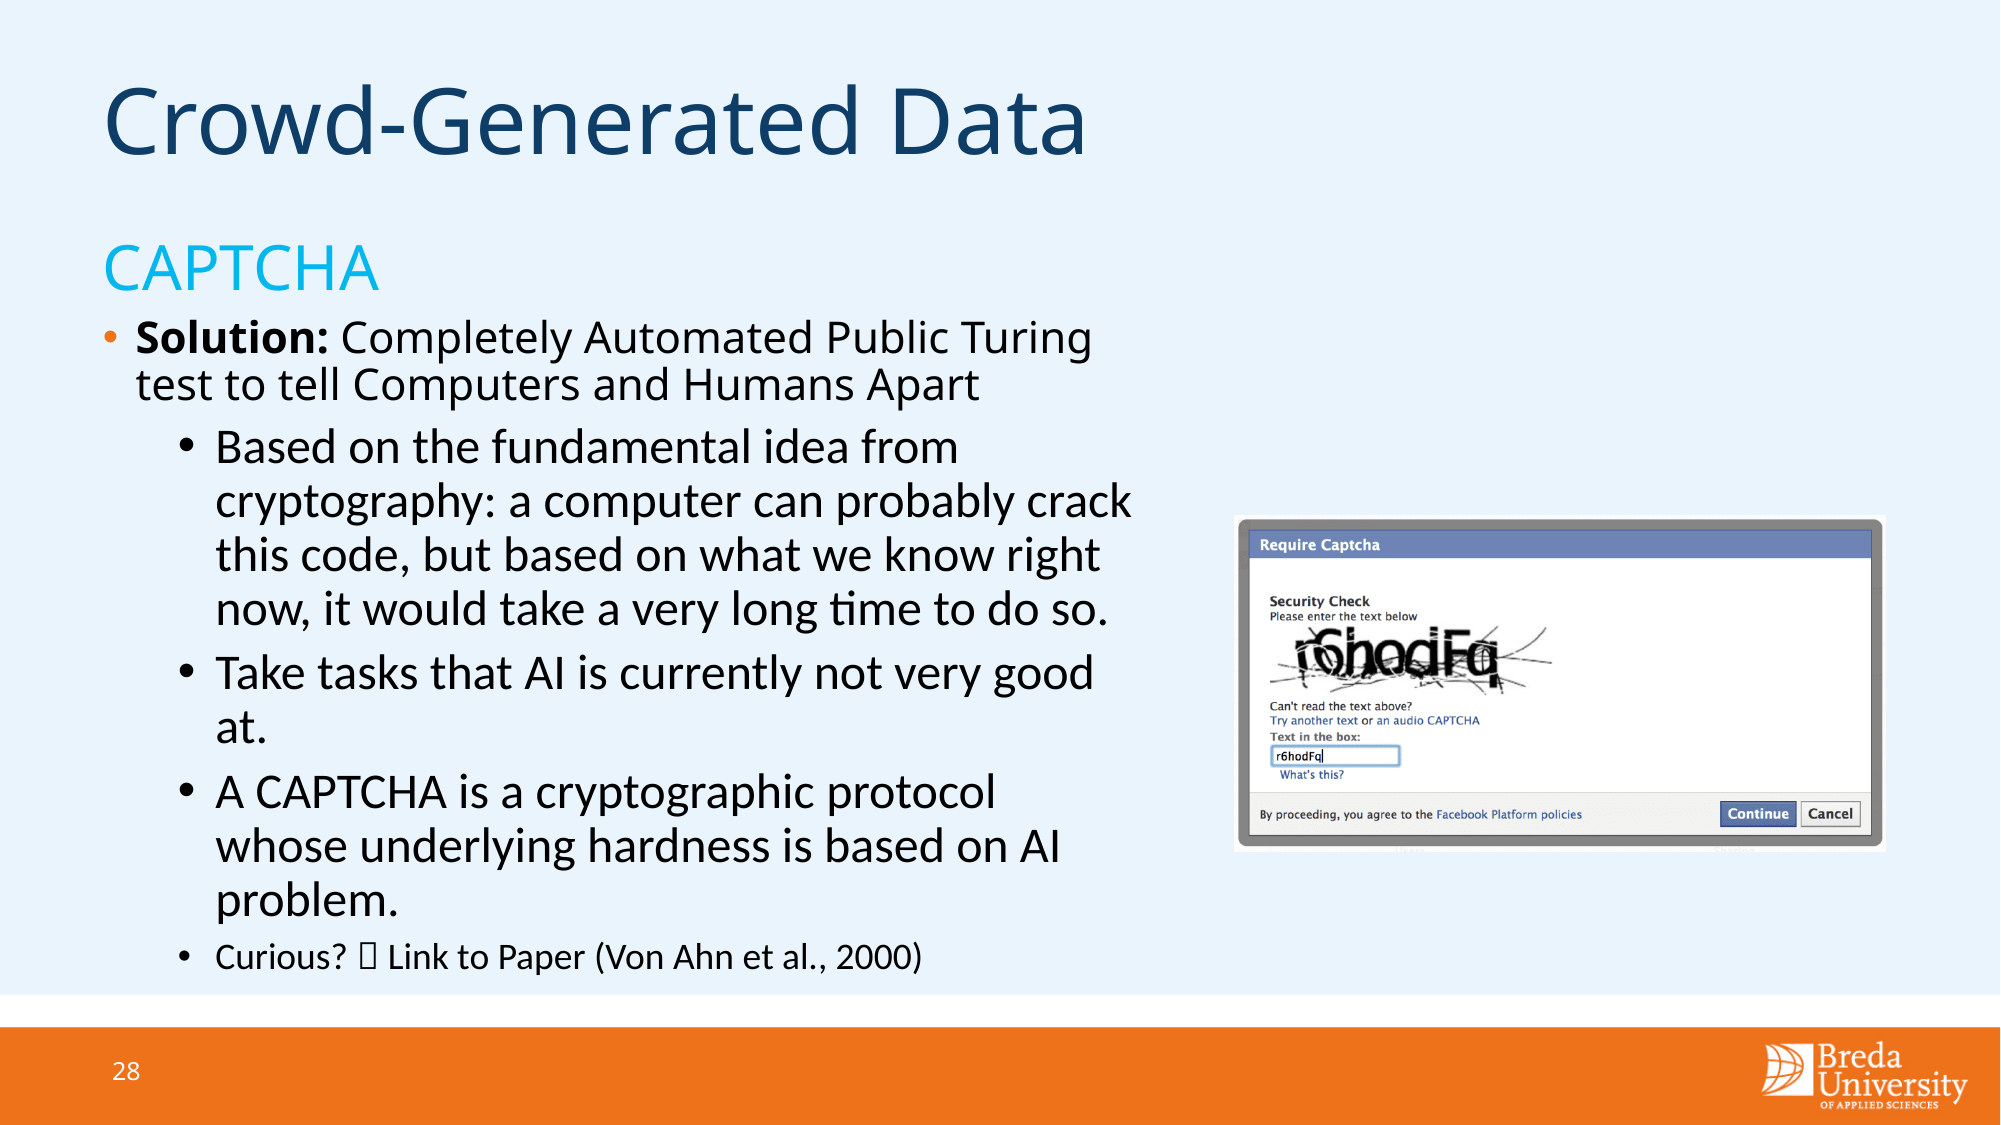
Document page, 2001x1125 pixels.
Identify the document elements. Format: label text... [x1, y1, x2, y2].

list Solution: Completely Automated Public Turing test to tell Computers and Humans Apart Based on the fundamental idea from cryptography: a computer can probably crack this code, but based on what we know right now, it would take a very long time to do so. Take tasks that AI is currently not very good at. A CAPTCHA is a cryptographic protocol whose underlying hardness is based on AI problem. Curious?  Link to Paper (Von Ahn et al., 2000) [88, 308, 1151, 946]
picture [0, 0, 2001, 1125]
list CAPTCHA [88, 229, 1917, 307]
title Crowd-Generated Data [88, 67, 1917, 210]
slide_number 28 [97, 1042, 198, 1103]
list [1234, 515, 1886, 852]
